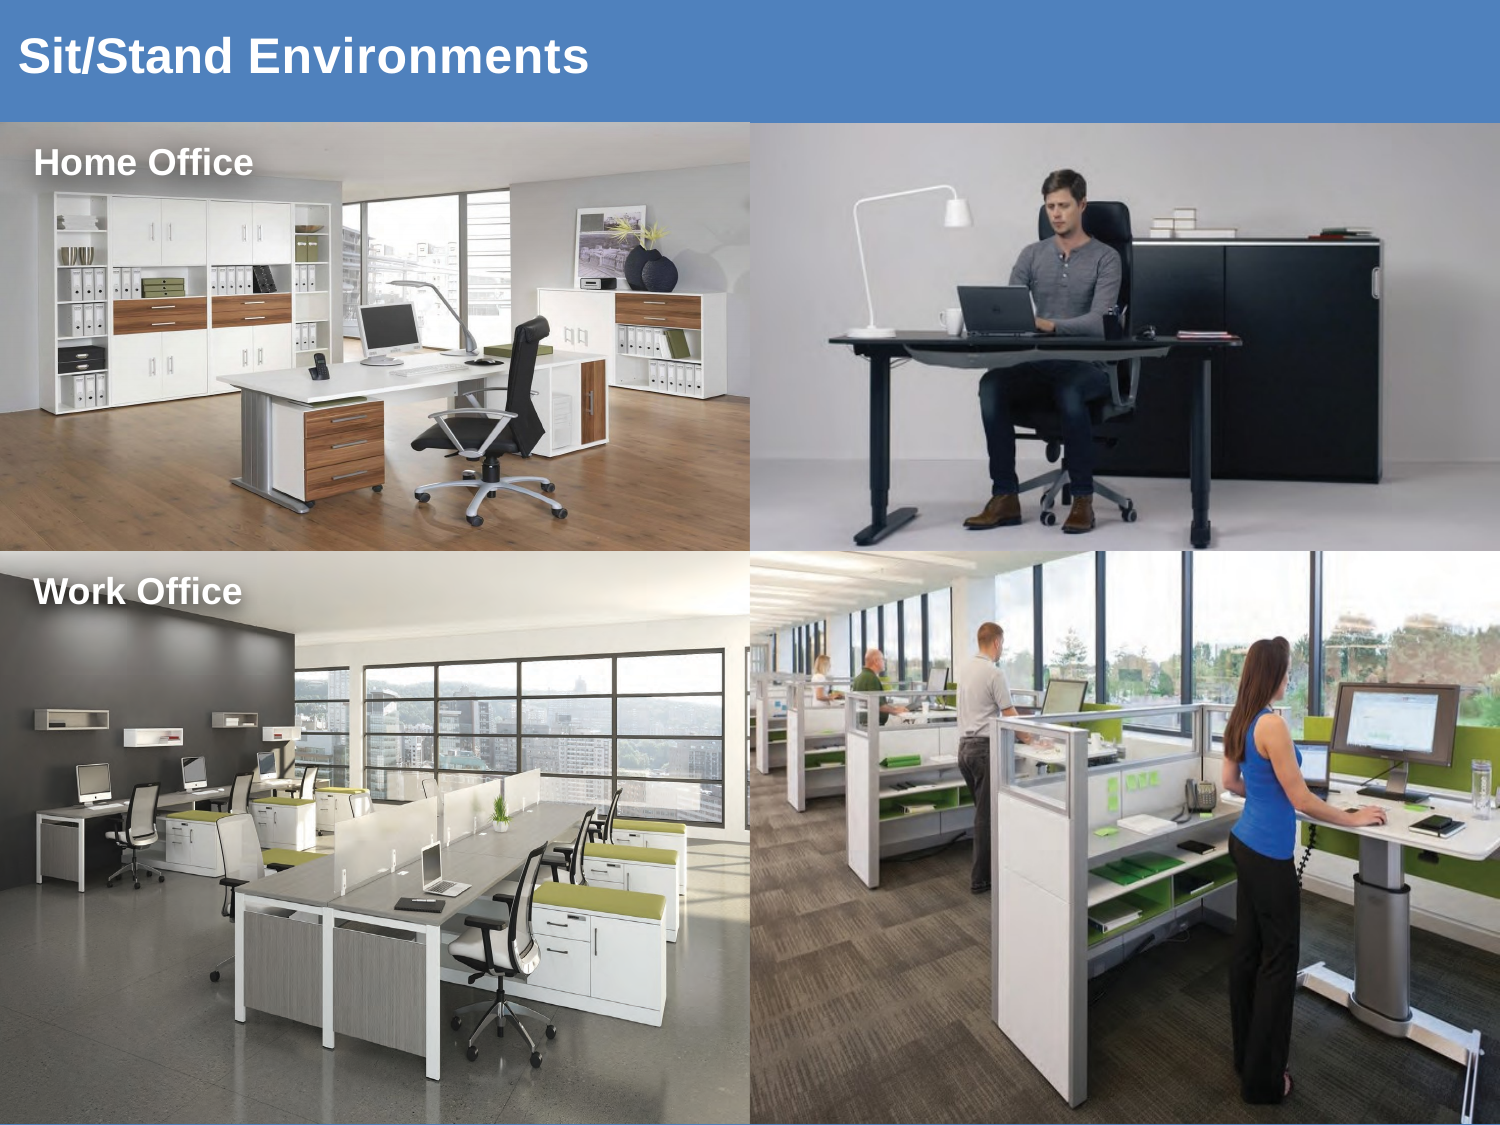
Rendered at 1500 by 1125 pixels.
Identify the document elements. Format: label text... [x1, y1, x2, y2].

text_box [0, 122, 750, 551]
text_box [0, 551, 749, 1124]
text_box Home Office [18, 131, 269, 191]
text_box [749, 123, 1500, 551]
text_box Sit/Stand Environments [3, 15, 605, 91]
text_box Work Office [18, 559, 258, 620]
text_box [749, 551, 1500, 1124]
